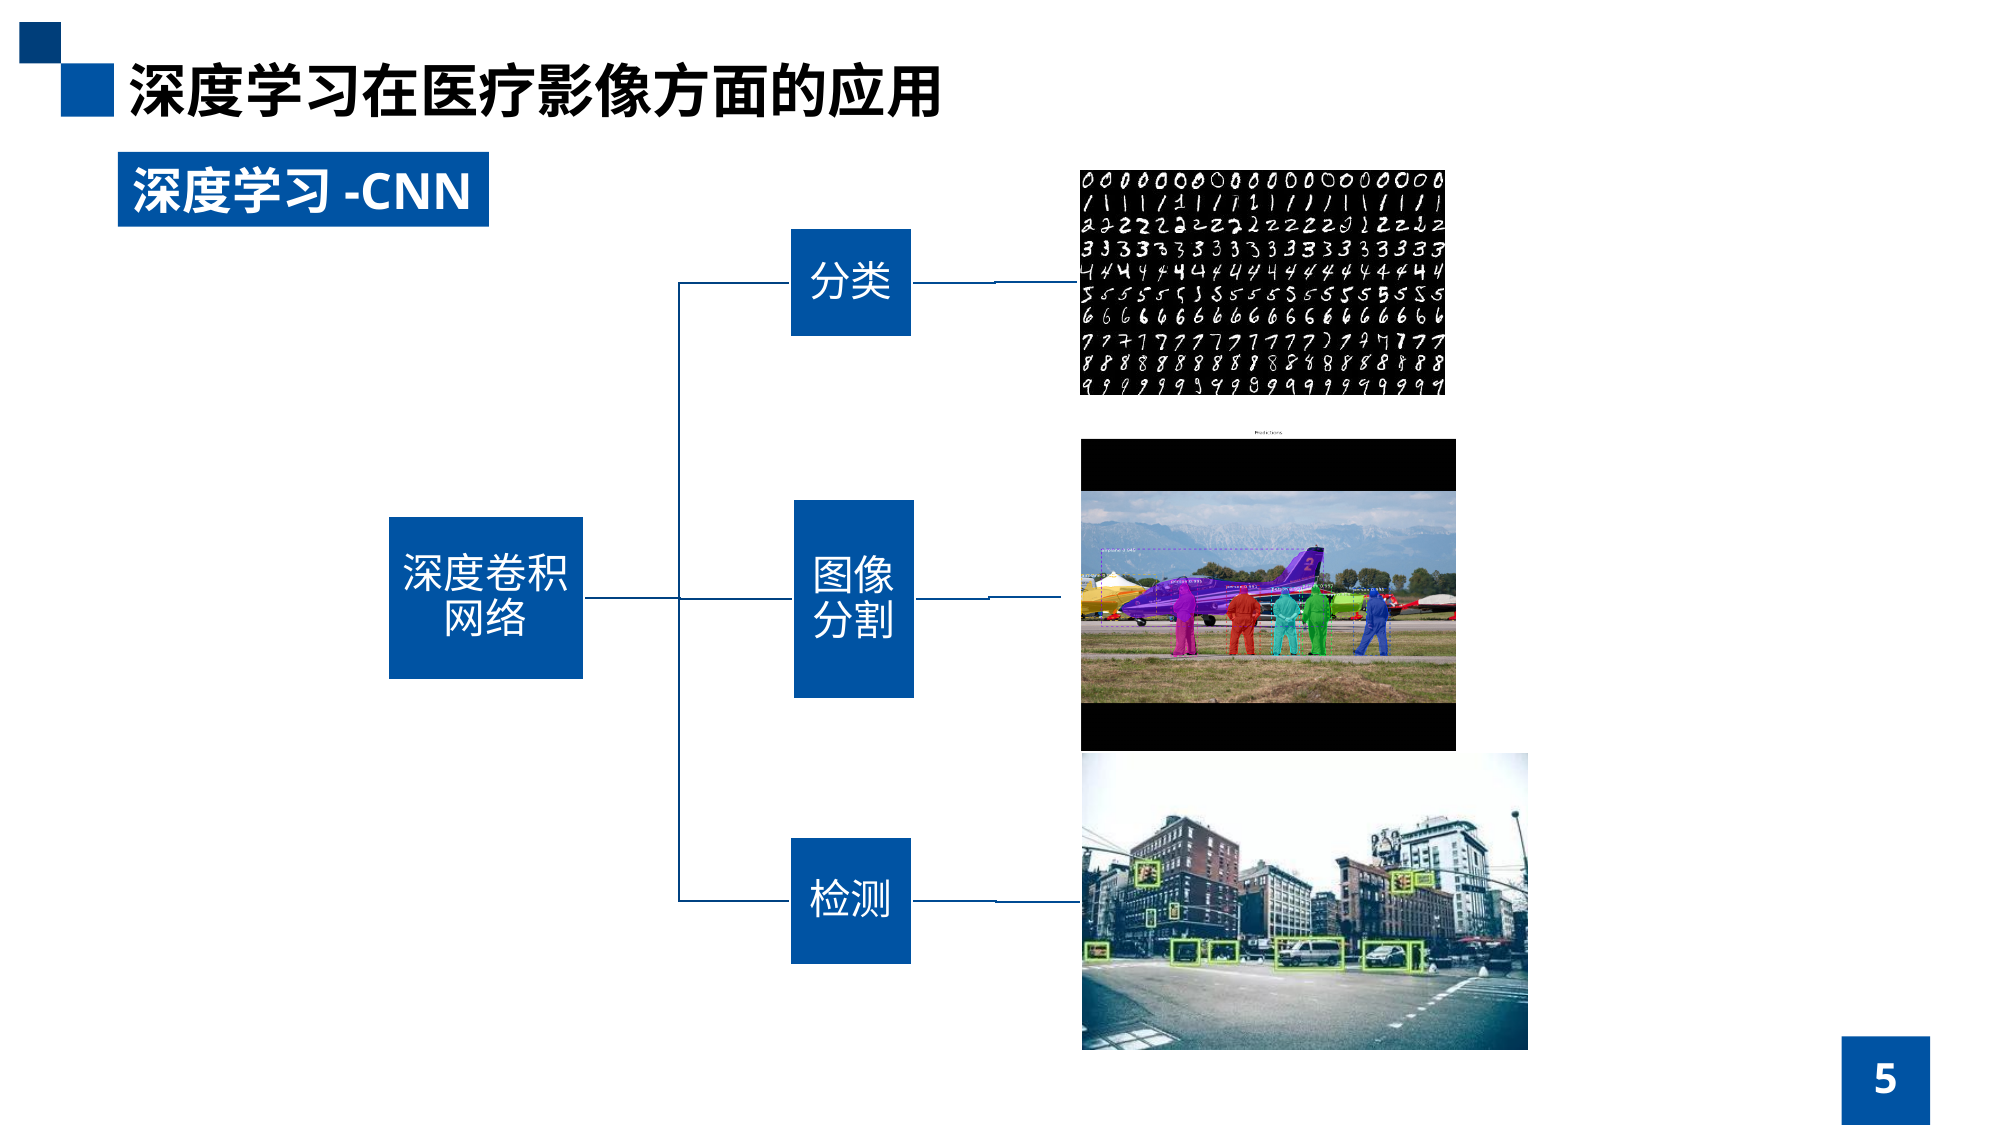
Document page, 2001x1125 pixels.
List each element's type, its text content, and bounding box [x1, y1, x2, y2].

text_box 深度学习在医疗影像方面的应用 [114, 47, 1398, 132]
text_box 深度学习-CNN [117, 151, 489, 227]
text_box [140, 168, 1845, 1051]
slide_number 5 [1771, 1050, 2000, 1111]
